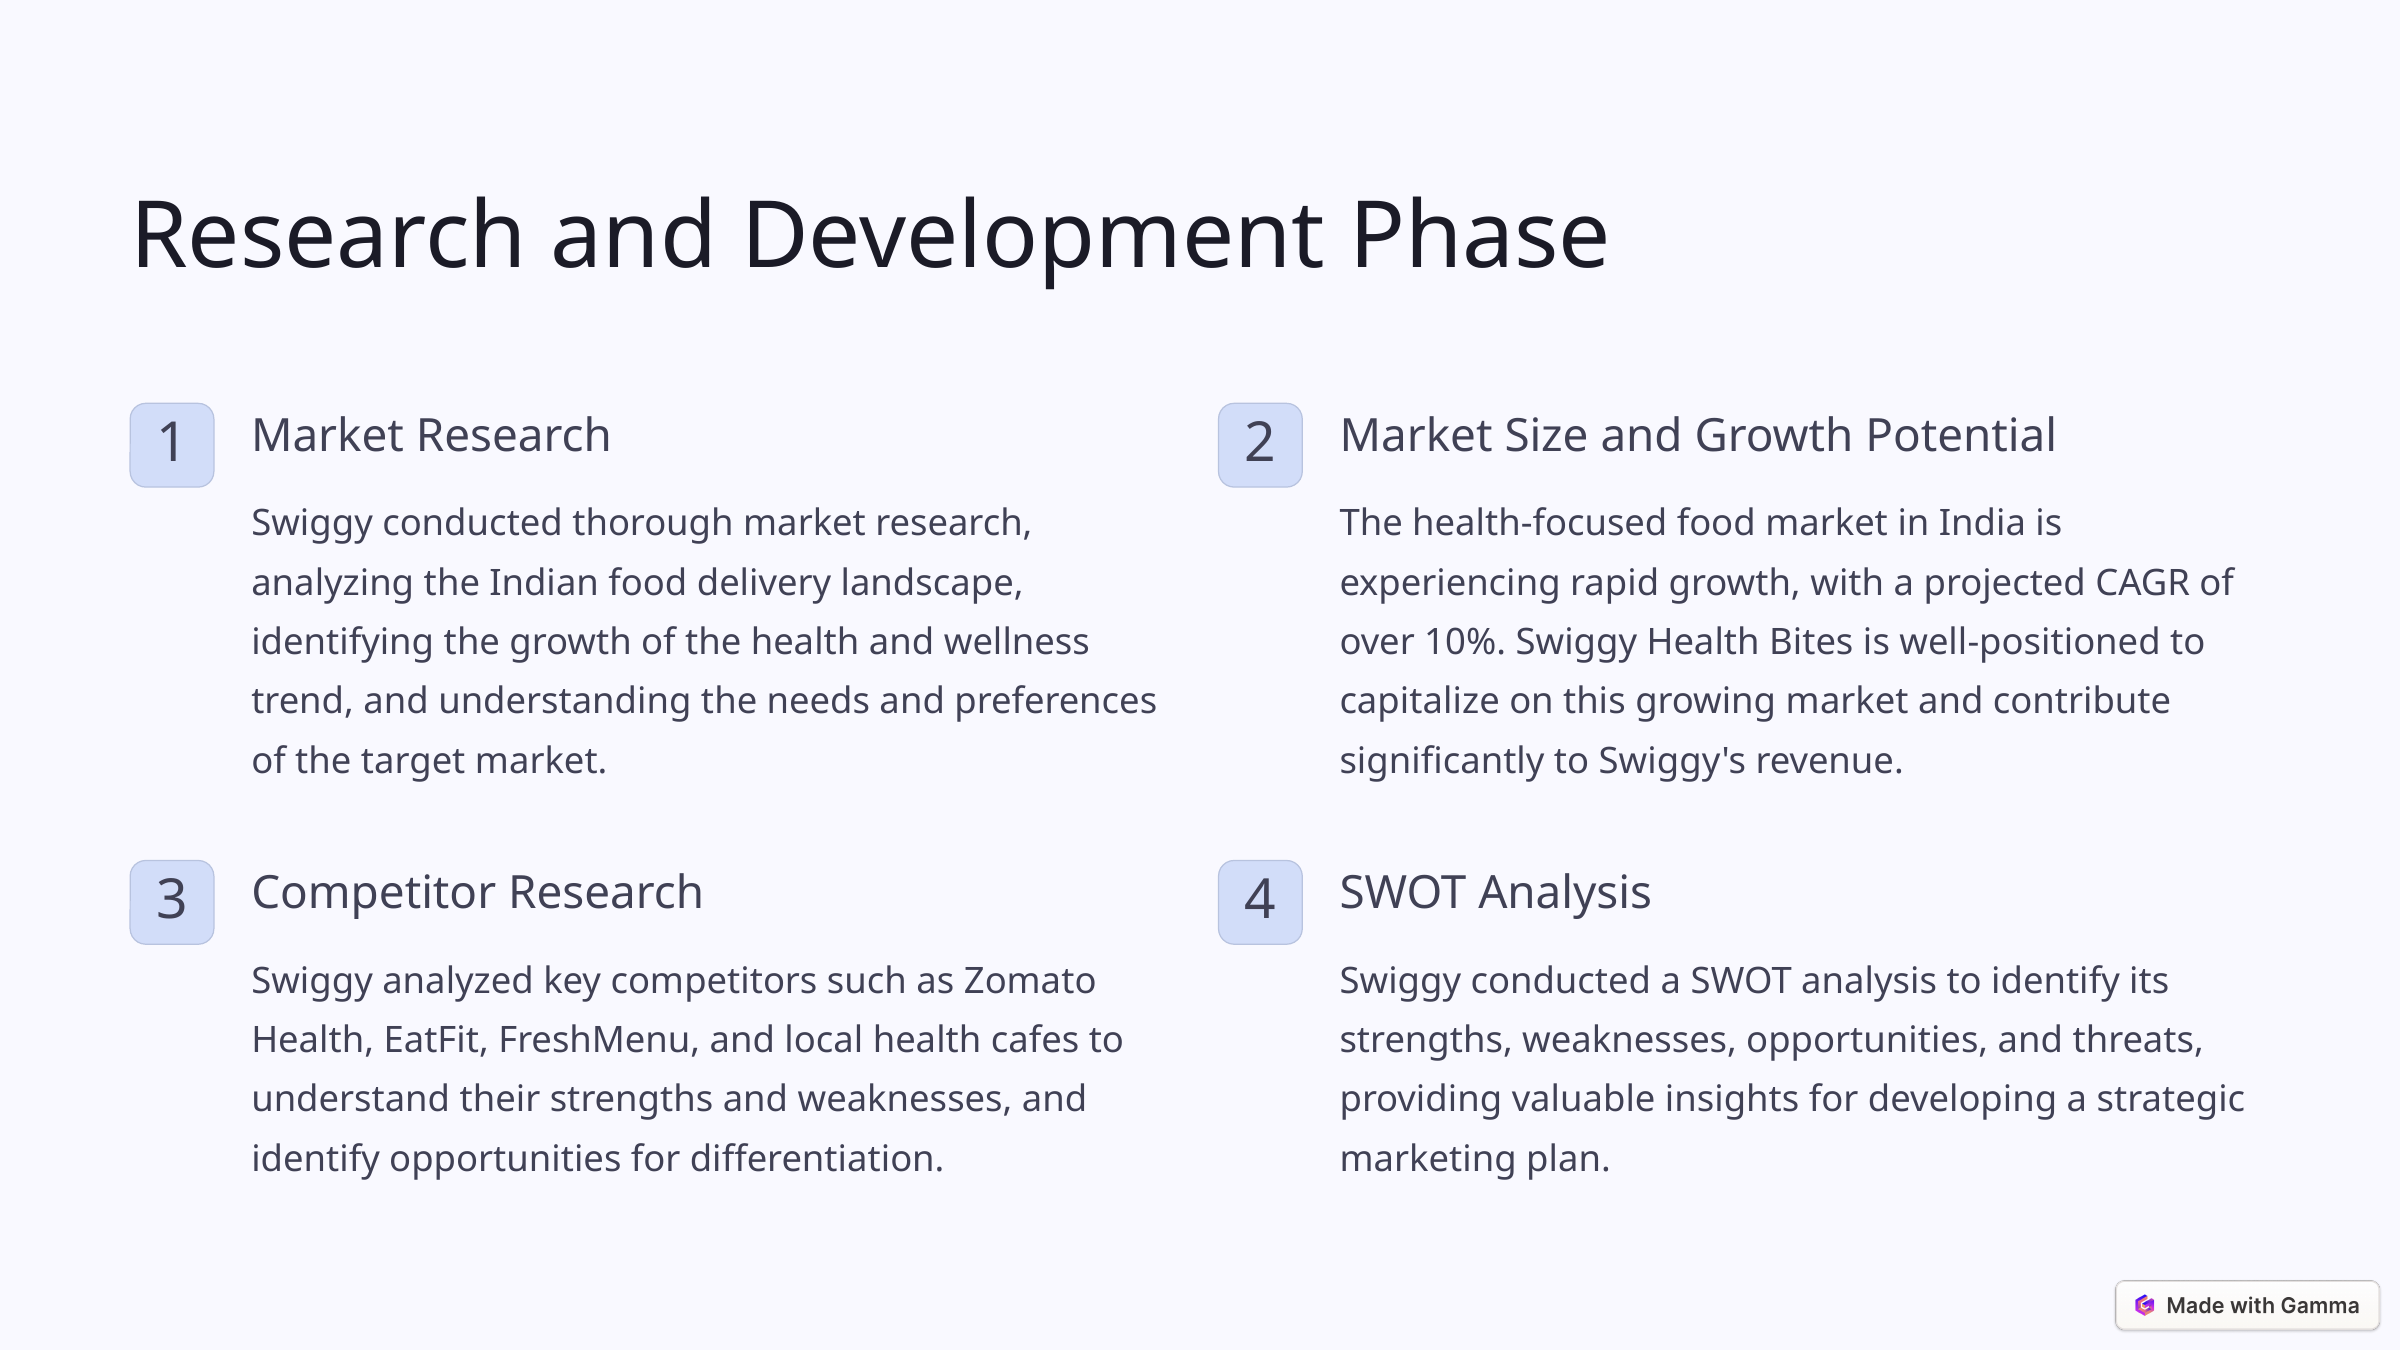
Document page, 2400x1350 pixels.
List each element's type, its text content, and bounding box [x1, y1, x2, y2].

text_box Swiggy conducted a SWOT analysis to identify its strengths, weaknesses, opportunities, and threats, providing valuable insights for developing a strategic marketing plan. [1339, 940, 2270, 1180]
text_box [130, 403, 214, 488]
text_box SWOT Analysis [1339, 860, 1805, 919]
text_box [1218, 860, 1303, 945]
picture [2106, 1271, 2389, 1339]
text_box 4 [1243, 874, 1278, 931]
text_box Swiggy conducted thorough market research, analyzing the Indian food delivery landscape, identifying the growth of the health and wellness trend, and understanding the needs and preferences of the target market. [251, 483, 1182, 782]
text_box [130, 860, 214, 945]
text_box Market Size and Growth Potential [1339, 403, 2119, 462]
text_box Market Research [251, 403, 717, 462]
text_box Competitor Research [251, 860, 743, 919]
text_box The health-focused food market in India is experiencing rapid growth, with a projected CAGR of over 10%. Swiggy Health Bites is well-positioned to capitalize on this growing market and contribute significantly to Swiggy's revenue. [1339, 483, 2270, 782]
text_box Swiggy analyzed key competitors such as Zomato Health, EatFit, FreshMenu, and local health cafes to understand their strengths and weaknesses, and identify opportunities for differentiation. [251, 940, 1182, 1180]
text_box 1 [161, 417, 183, 474]
text_box 2 [1244, 417, 1277, 474]
text_box Research and Development Phase [130, 170, 1716, 288]
text_box [1218, 403, 1303, 488]
text_box 3 [155, 874, 189, 931]
